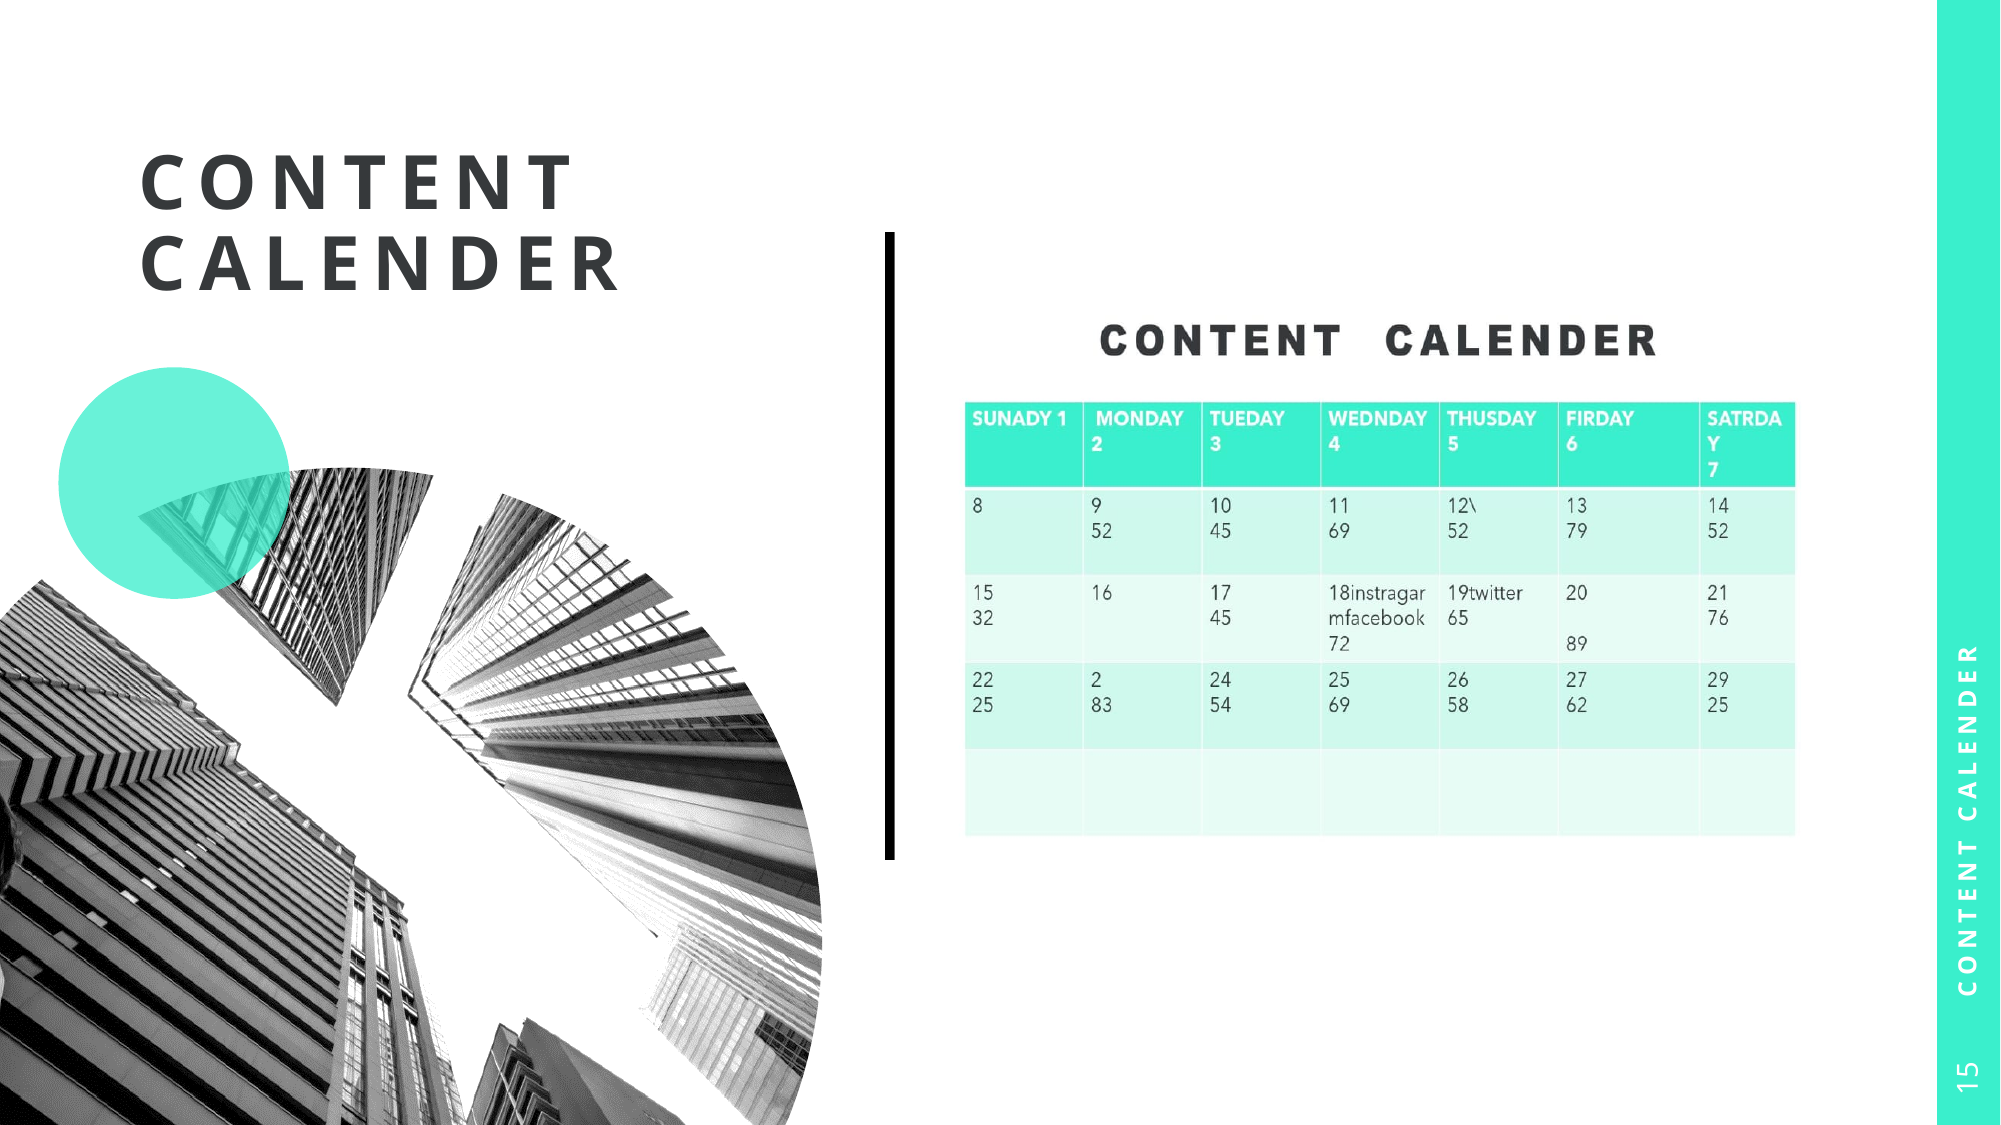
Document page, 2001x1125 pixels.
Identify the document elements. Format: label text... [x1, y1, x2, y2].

title CONTENT CALENDER [138, 145, 889, 454]
slide_number 15 [1937, 1032, 2000, 1125]
picture [0, 467, 823, 1125]
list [885, 232, 1862, 860]
footer CONTENT CALENDER [1937, 0, 2000, 1032]
